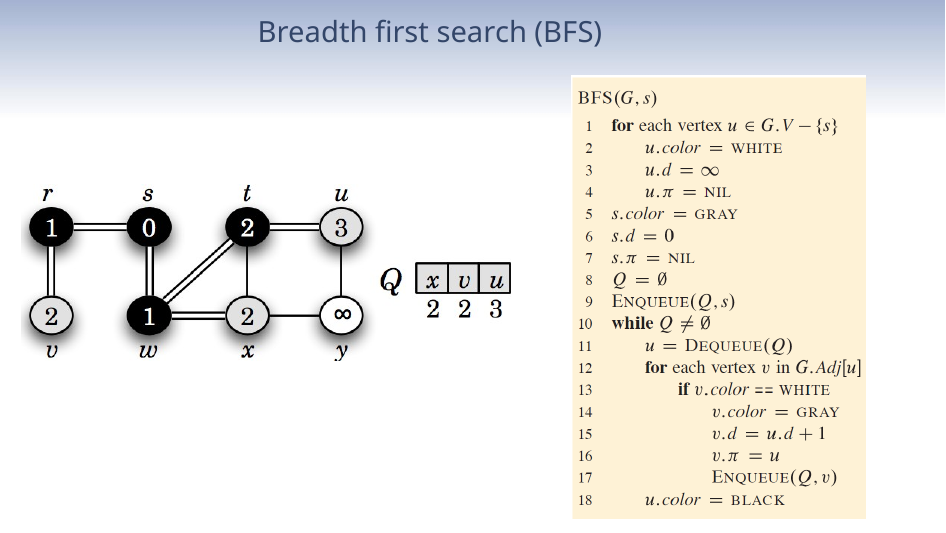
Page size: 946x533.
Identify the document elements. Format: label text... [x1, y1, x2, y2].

picture [21, 184, 511, 361]
picture [0, 0, 945, 519]
text_box Breadth first search (BFS) [255, 11, 717, 84]
